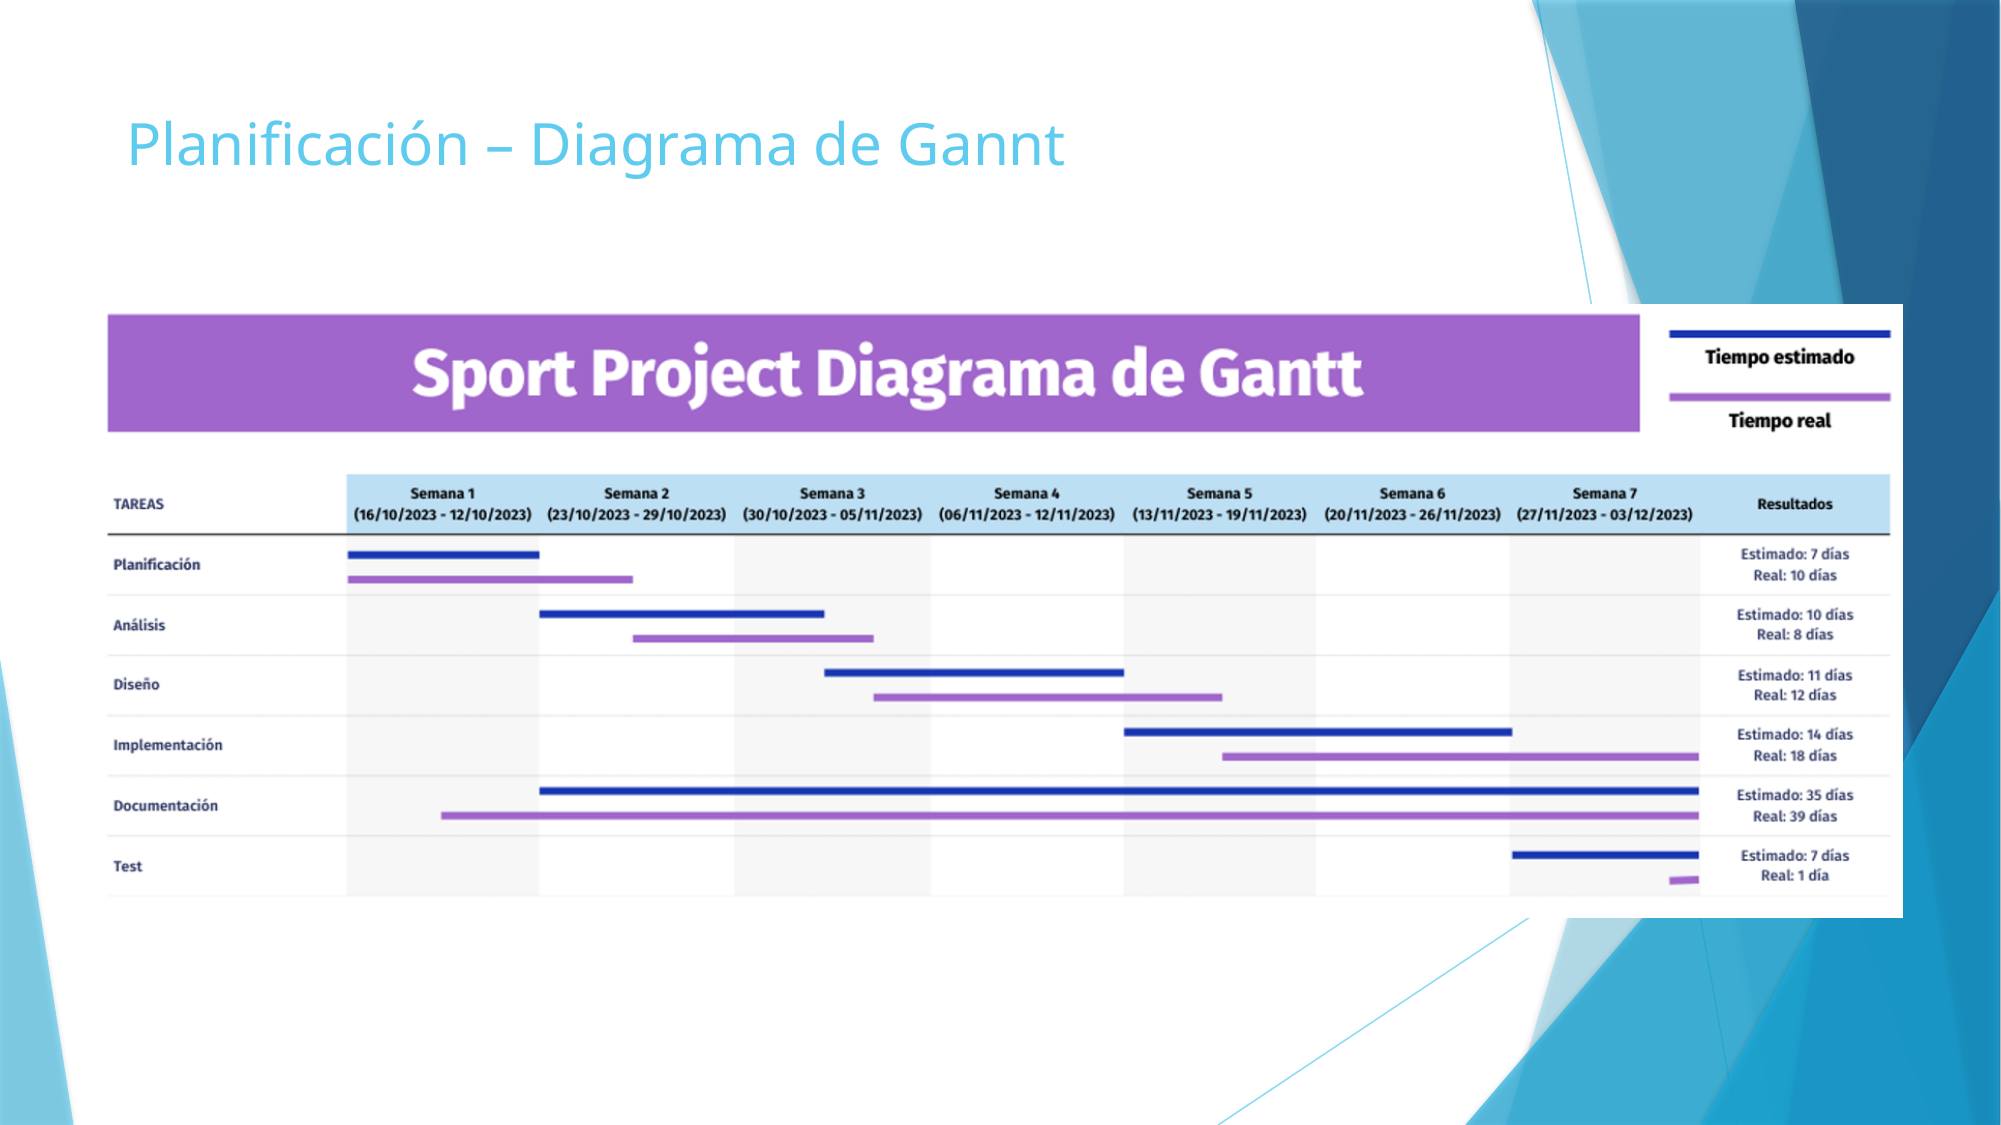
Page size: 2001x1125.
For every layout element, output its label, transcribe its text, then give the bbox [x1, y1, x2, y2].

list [96, 303, 1904, 919]
title Planificación – Diagrama de Gannt [111, 99, 1522, 303]
